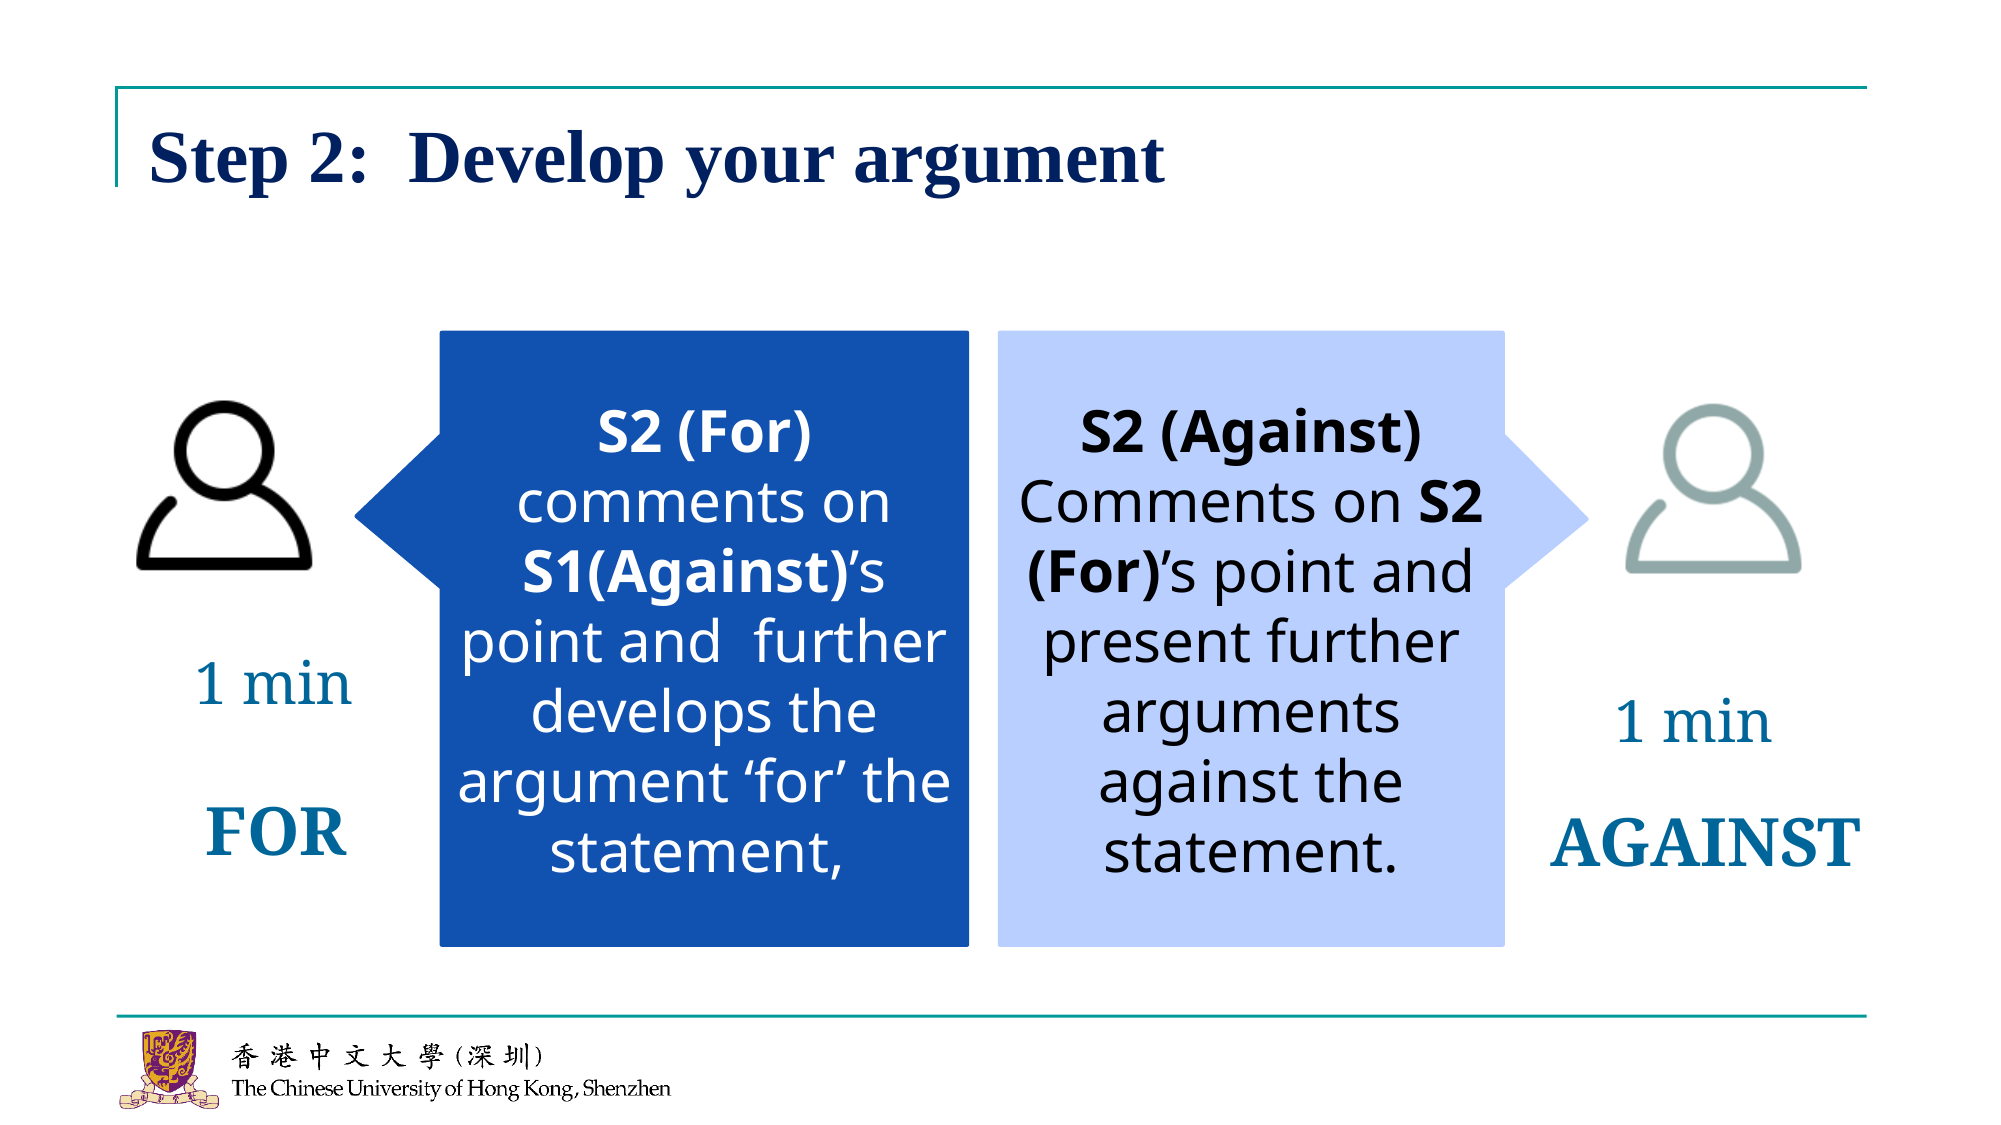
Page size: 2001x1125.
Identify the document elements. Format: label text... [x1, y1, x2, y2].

text_box FOR [190, 781, 567, 876]
text_box AGAINST [1535, 792, 2000, 888]
text_box S2 (For) comments on S1(Against)’s point and further develops the argument ‘for’ the statement, [354, 330, 970, 947]
picture [124, 382, 325, 583]
picture [1613, 385, 1814, 587]
text_box 1 min [179, 638, 369, 724]
title Step 2: Develop your argument [133, 99, 1850, 247]
text_box S2 (Against) Comments on S2 (For)’s point and present further arguments against the statement. [997, 330, 1589, 947]
picture [67, 995, 723, 1125]
text_box 1 min [1599, 676, 1788, 762]
